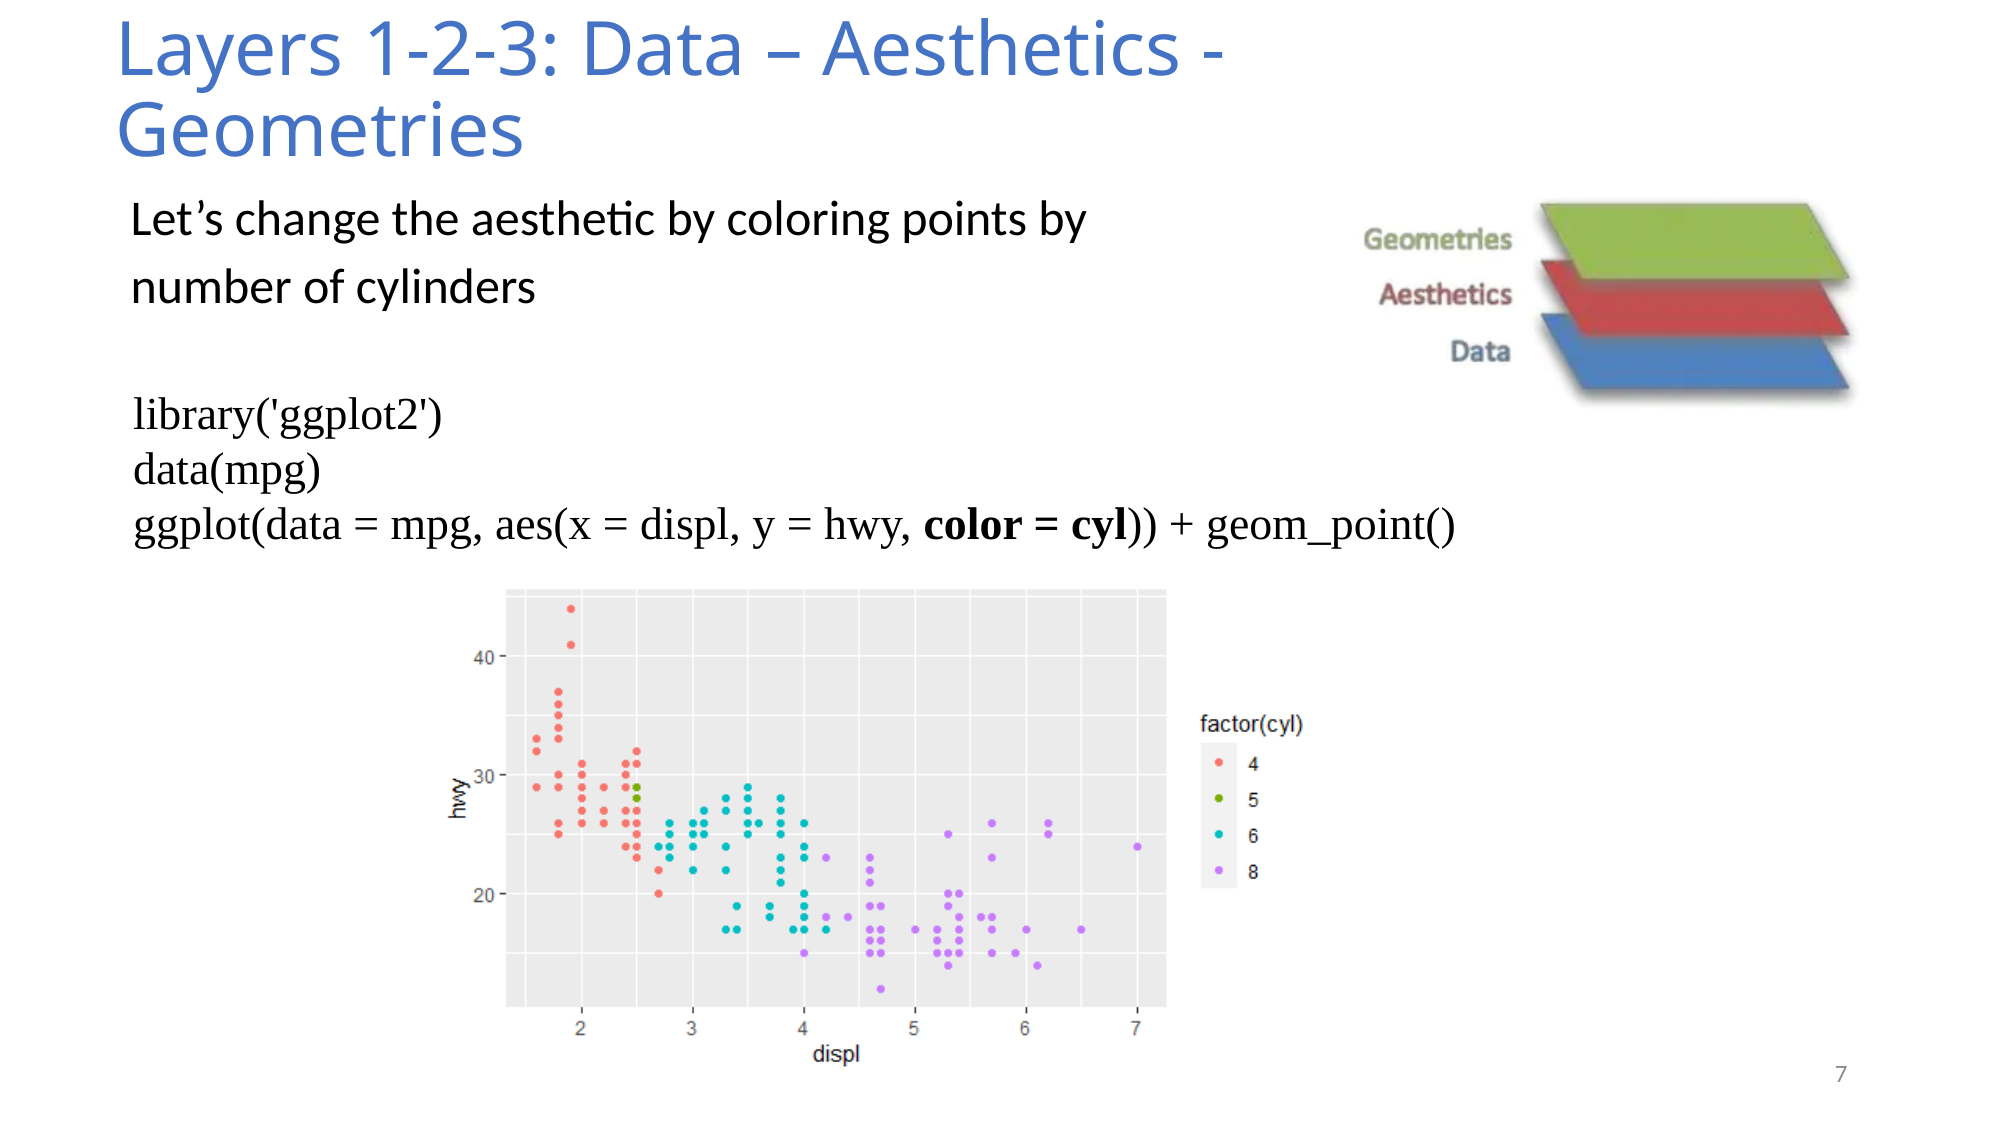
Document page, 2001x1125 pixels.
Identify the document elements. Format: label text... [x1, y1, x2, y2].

slide_number 7 [1412, 1042, 1863, 1103]
picture [439, 585, 1317, 1073]
text_box library('ggplot2') data(mpg) ggplot(data = mpg, aes(x = displ, y = hwy, color = cyl)) + geom_point() [118, 376, 1638, 556]
text_box Layers 1-2-3: Data – Aesthetics - Geometries [100, 0, 1601, 184]
text_box Let’s change the aesthetic by coloring points by number of cylinders [115, 169, 1258, 321]
picture [1315, 180, 1888, 424]
